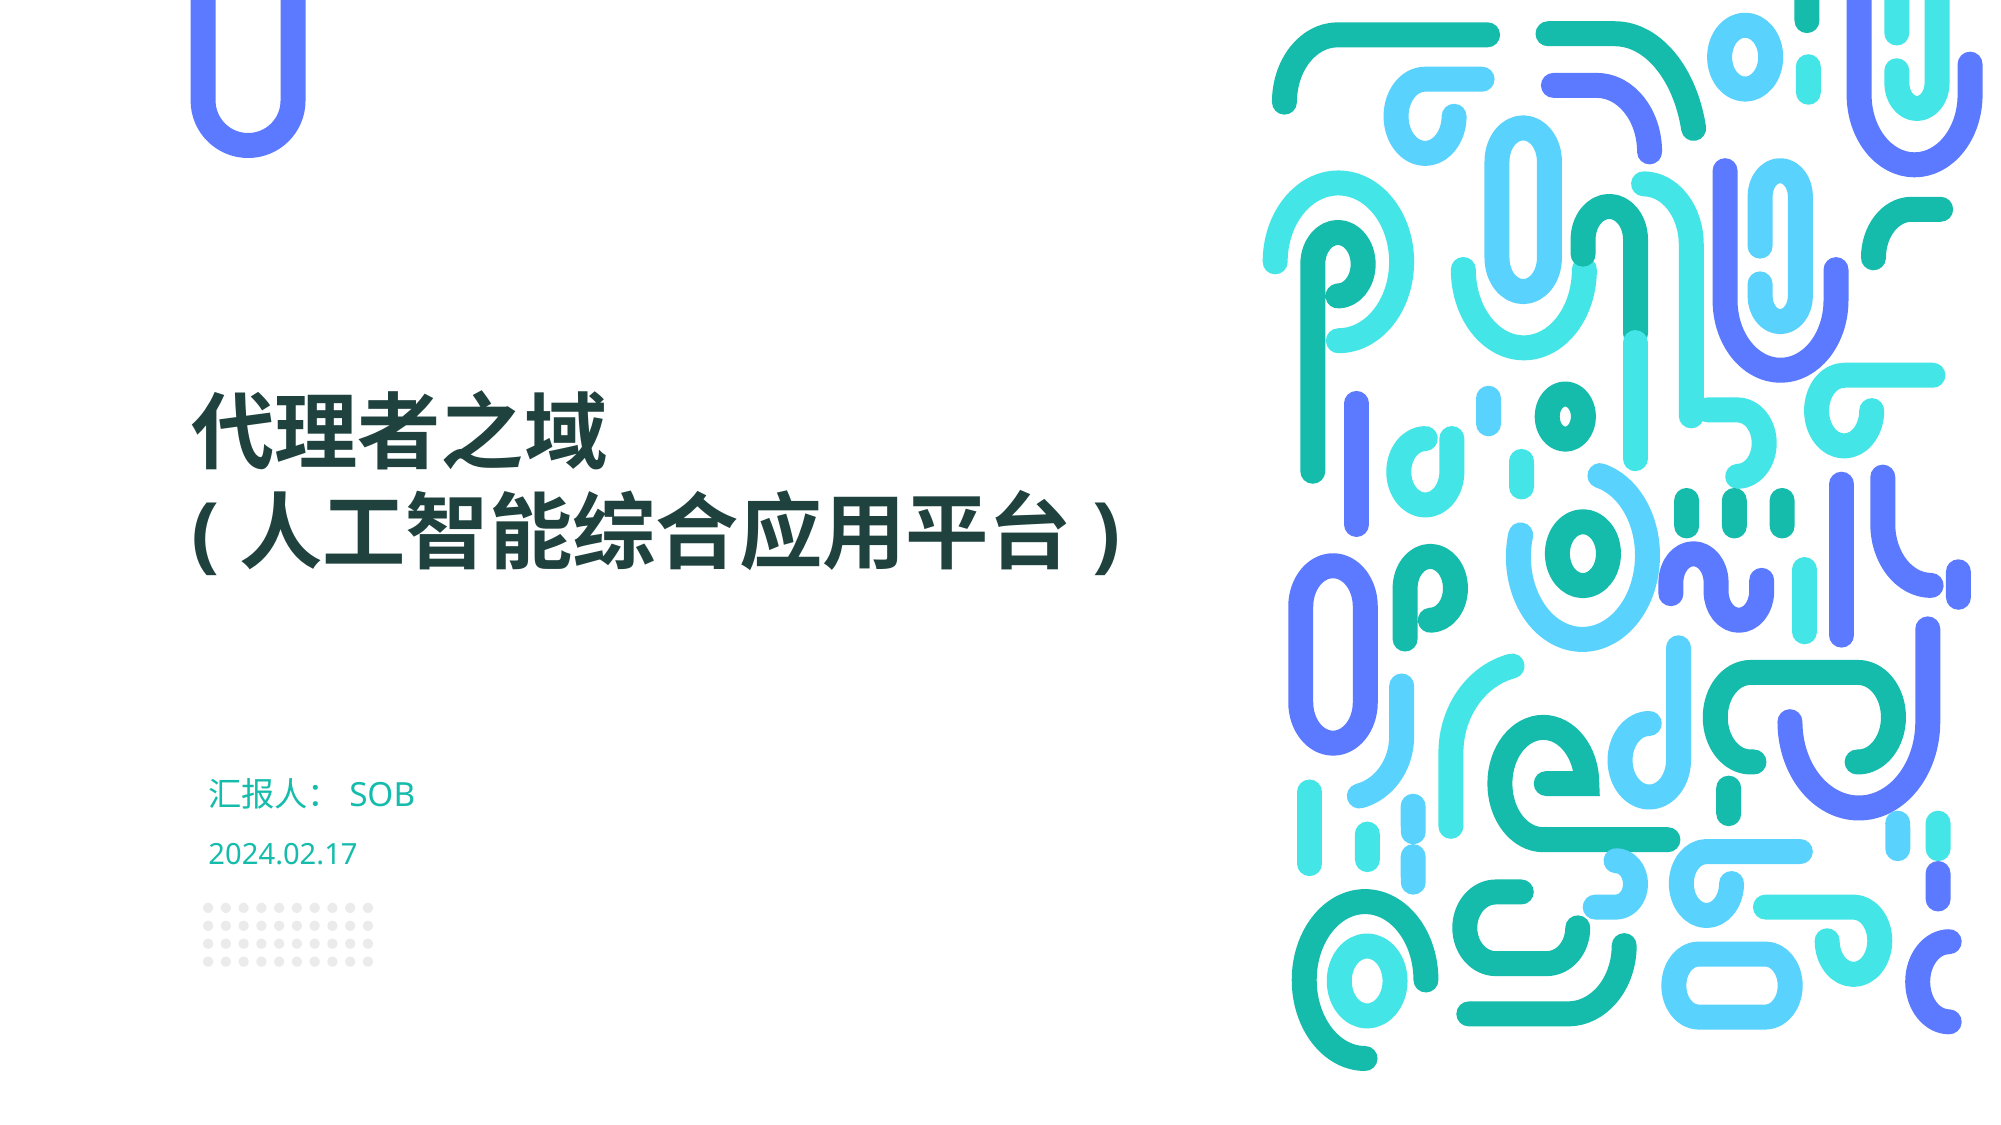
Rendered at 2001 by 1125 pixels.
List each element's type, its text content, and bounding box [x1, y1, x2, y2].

text_box 2024.02.17 [193, 823, 957, 883]
text_box 汇报人：SOB [193, 762, 1004, 823]
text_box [202, 902, 374, 967]
text_box 代理者之域 (人工智能综合应用平台) [179, 359, 1229, 598]
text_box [1274, 0, 1971, 1059]
text_box [203, 0, 294, 146]
